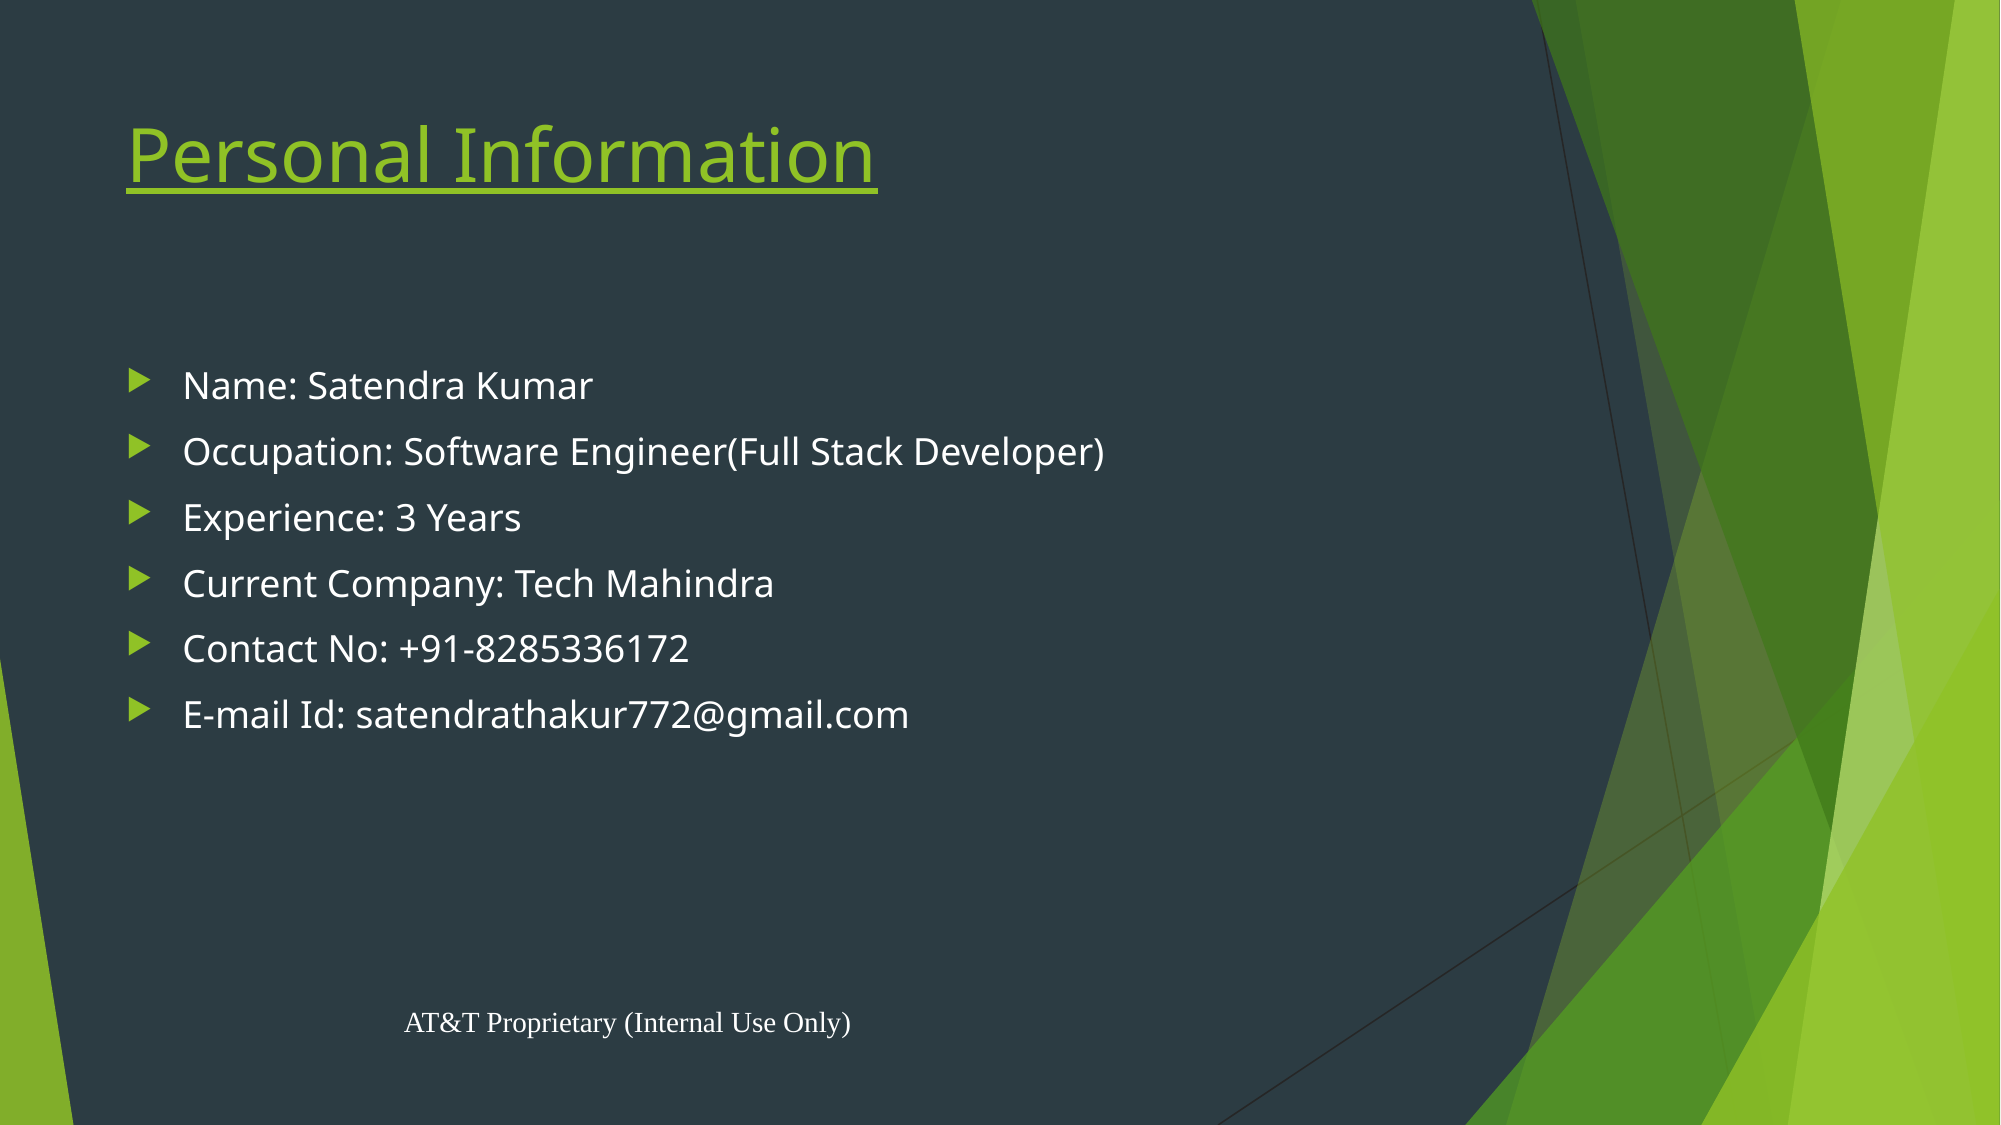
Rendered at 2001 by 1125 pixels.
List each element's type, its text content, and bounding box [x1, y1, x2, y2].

list Name: Satendra Kumar Occupation: Software Engineer(Full Stack Developer) Experience: 3 Years Current Company: Tech Mahindra Contact No: +91-8285336172 E-mail Id: satendrathakur772@gmail.com [111, 354, 1522, 992]
title Personal Information [111, 99, 1522, 317]
footer AT&T Proprietary (Internal Use Only) [111, 991, 1145, 1051]
